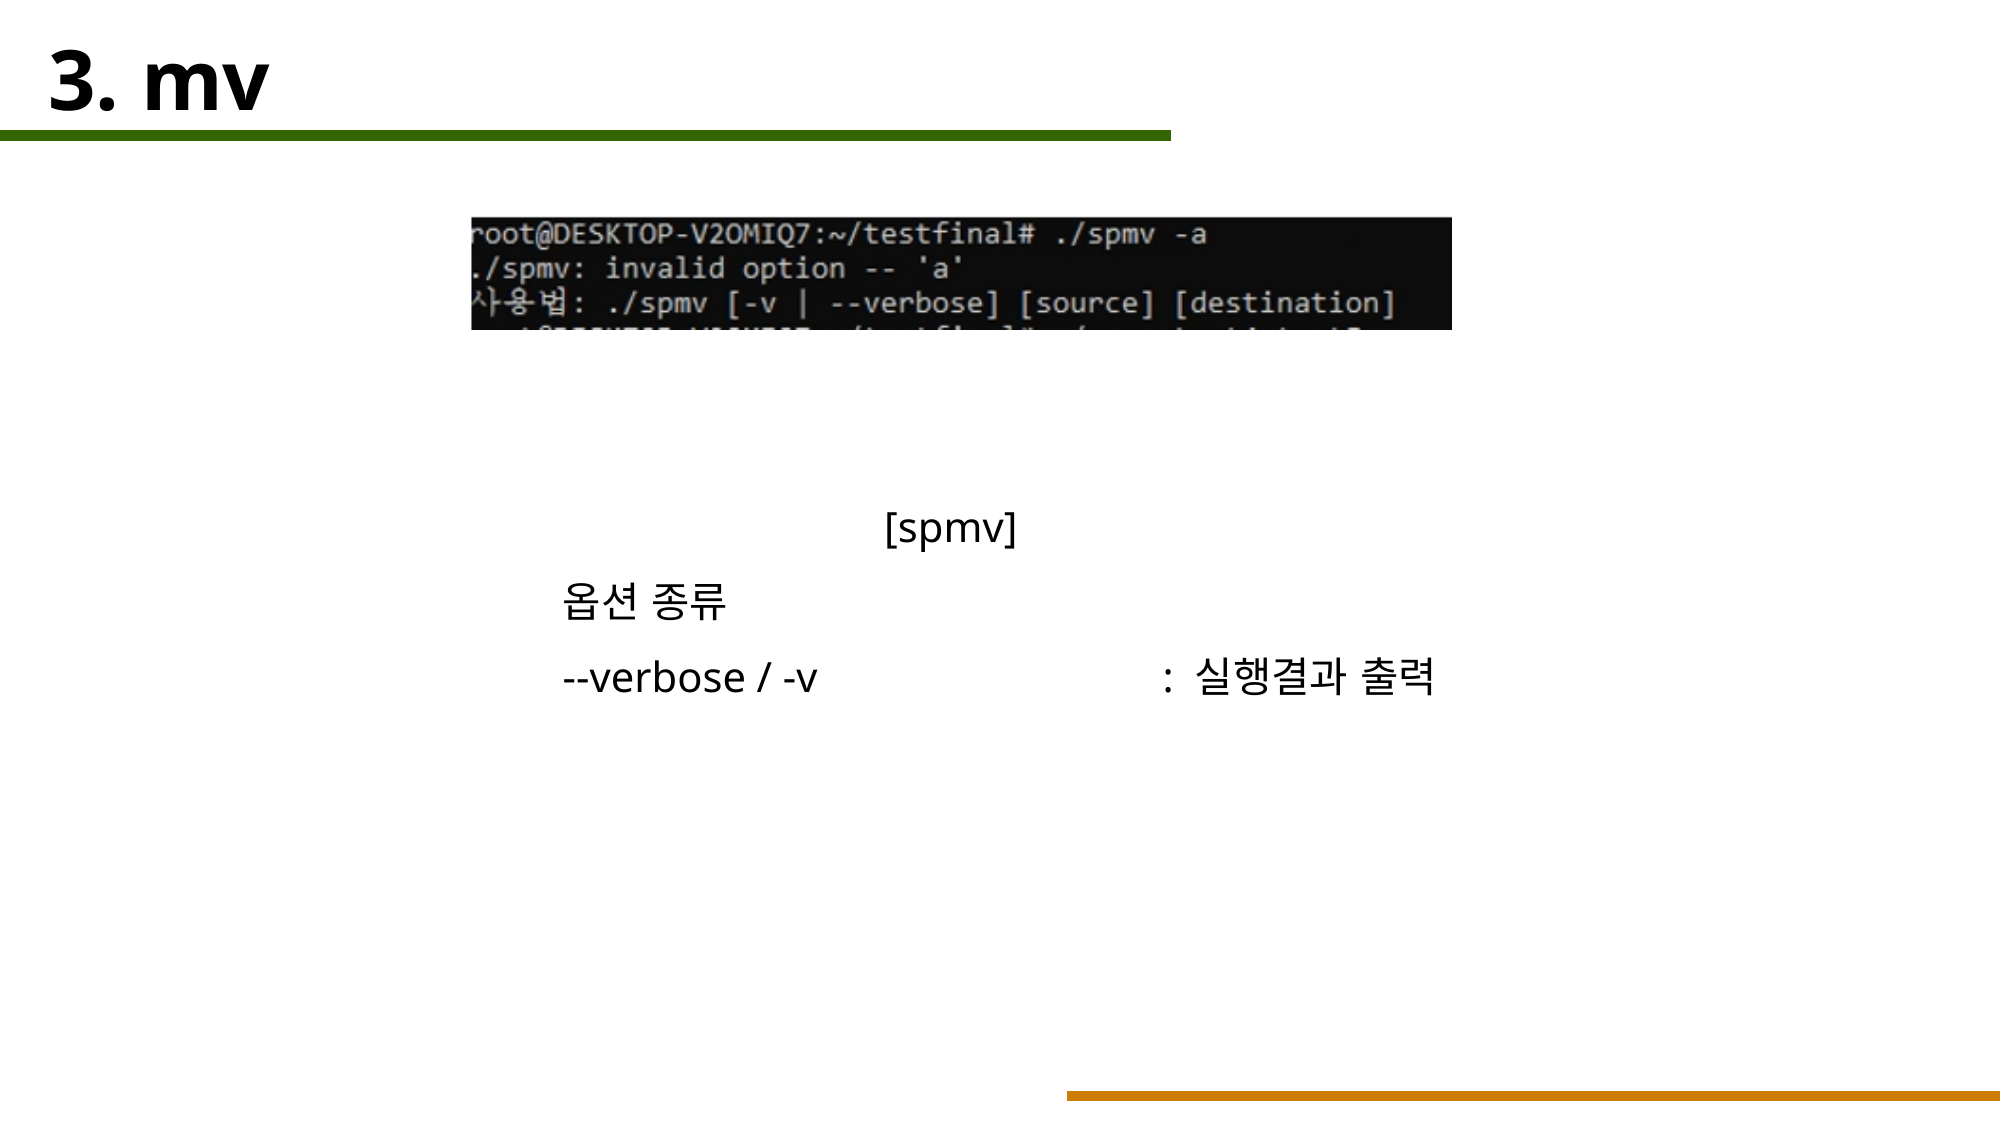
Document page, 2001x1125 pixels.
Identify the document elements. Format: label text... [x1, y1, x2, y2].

text_box 3. mv [33, 19, 286, 135]
text_box [spmv] 옵션 종류 --verbose / -v : 실행결과 출력 [547, 468, 1453, 708]
picture [470, 212, 1452, 330]
